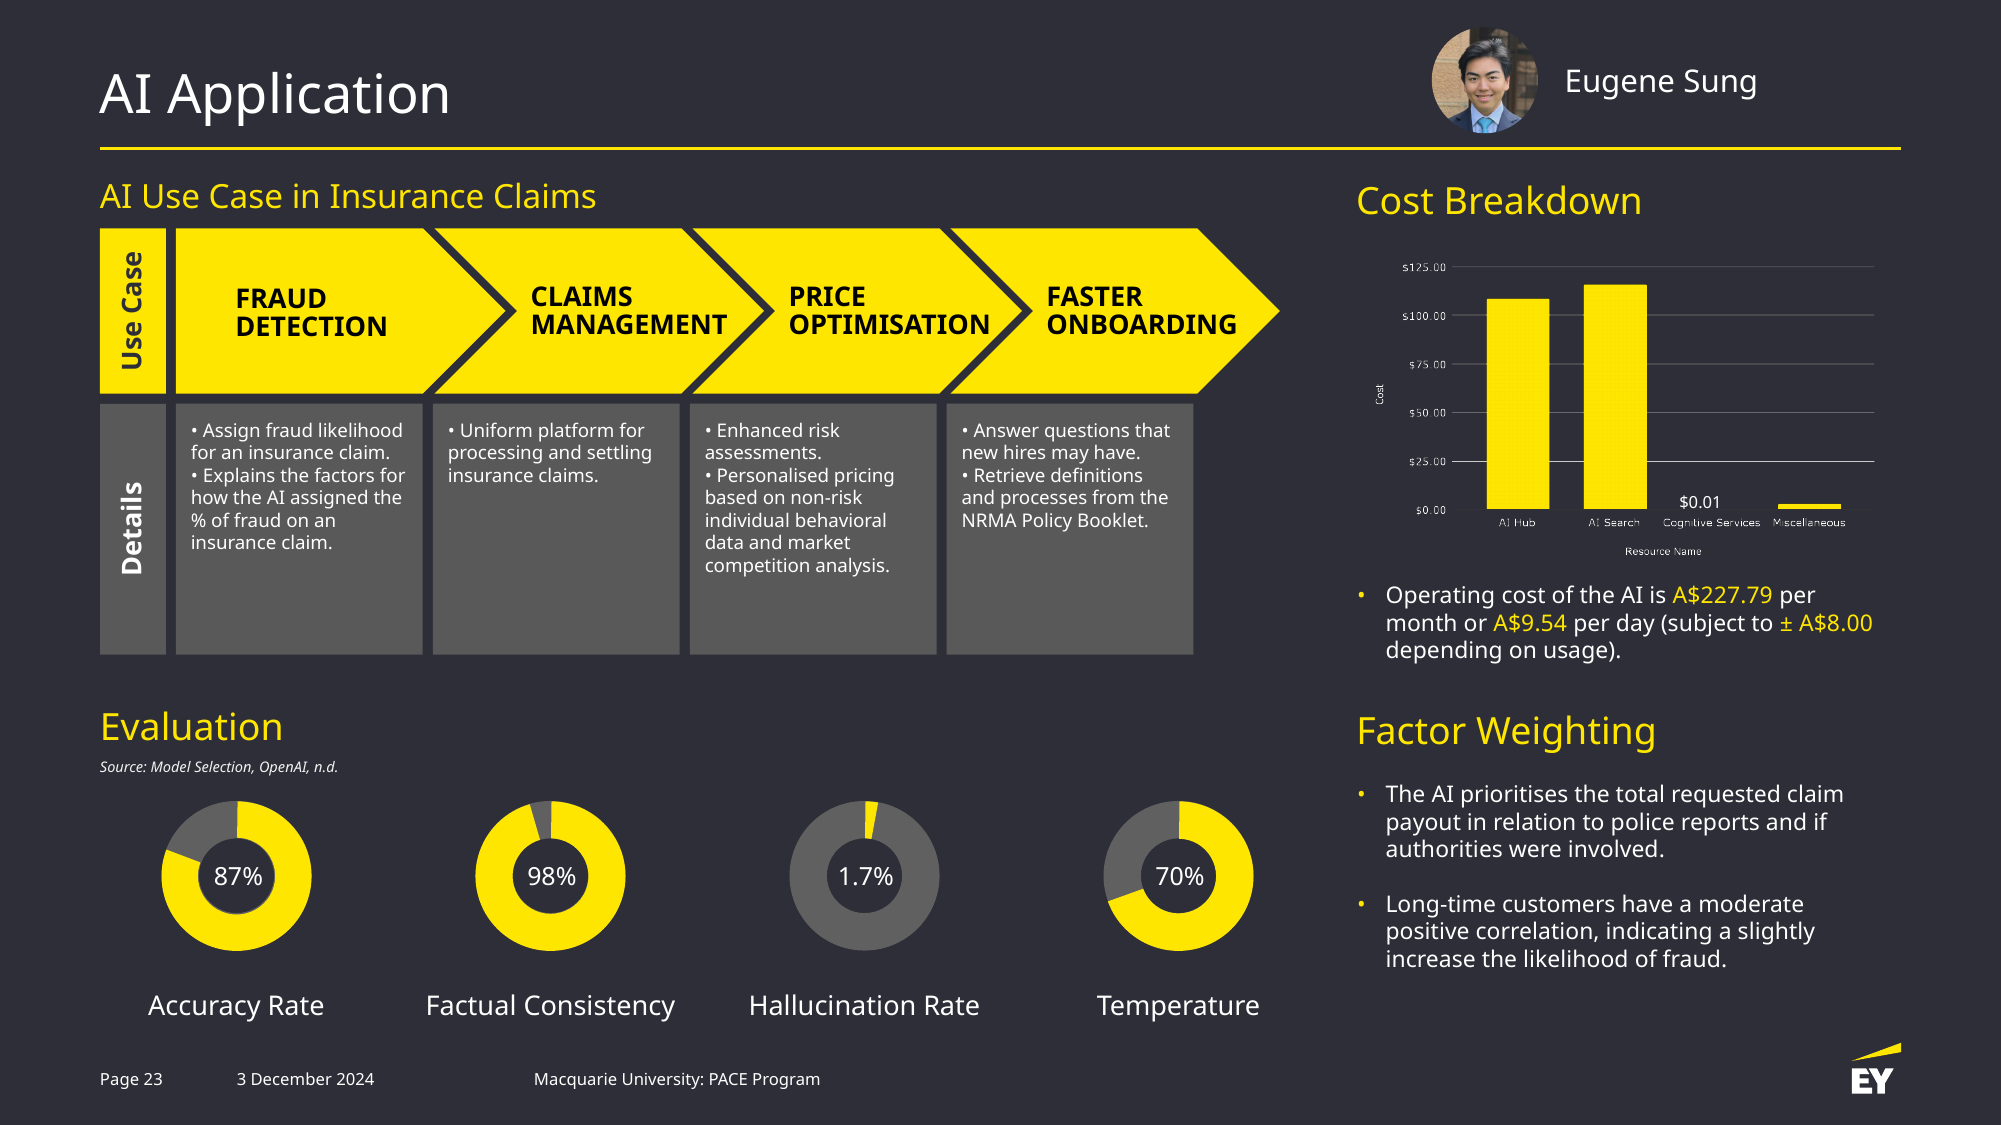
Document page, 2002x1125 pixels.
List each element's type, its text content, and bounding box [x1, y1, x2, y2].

text_box • Uniform platform for processing and settling insurance claims. [432, 403, 680, 655]
picture [1431, 26, 1539, 134]
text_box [789, 800, 940, 952]
text_box Operating cost of the AI is A$227.79 per month or A$9.54 per day (subject to ± A$8.00 depending on usage). [1356, 581, 1879, 678]
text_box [507, 228, 690, 394]
text_box Temperature [1042, 978, 1315, 1031]
picture [1355, 242, 1891, 574]
title AI Application [100, 48, 1901, 146]
text_box Evaluation [100, 701, 623, 751]
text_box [475, 800, 626, 952]
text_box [950, 228, 1281, 394]
text_box Factor Weighting [1356, 705, 1879, 755]
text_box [161, 800, 312, 952]
text_box Factual Consistency [414, 978, 687, 1031]
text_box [1103, 800, 1254, 952]
text_box • Answer questions that new hires may have. • Retrieve definitions and processes from the NRMA Policy Booklet. [946, 403, 1194, 655]
text_box Use Case [99, 228, 166, 394]
text_box AI Use Case in Insurance Claims [100, 161, 725, 229]
text_box The AI prioritises the total requested claim payout in relation to police reports and if authorities were involved. Long-time customers have a moderate positive correlation, indicating a slightly increase the likelihood of fraud. [1356, 779, 1879, 1031]
text_box Details [100, 403, 166, 655]
text_box • Assign fraud likelihood for an insurance claim. • Explains the factors for how the AI assigned the % of fraud on an insurance claim. [175, 403, 423, 655]
text_box Cost Breakdown [1356, 174, 1879, 224]
text_box • Enhanced risk assessments. • Personalised pricing based on non-risk individual behavioral data and market competition analysis. [689, 403, 937, 655]
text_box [692, 228, 948, 394]
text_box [175, 228, 506, 394]
text_box Hallucination Rate [728, 978, 1001, 1031]
text_box Accuracy Rate [100, 978, 373, 1031]
text_box Source: Model Selection, OpenAI, n.d. [100, 751, 510, 801]
text_box Eugene Sung [1549, 45, 1901, 114]
